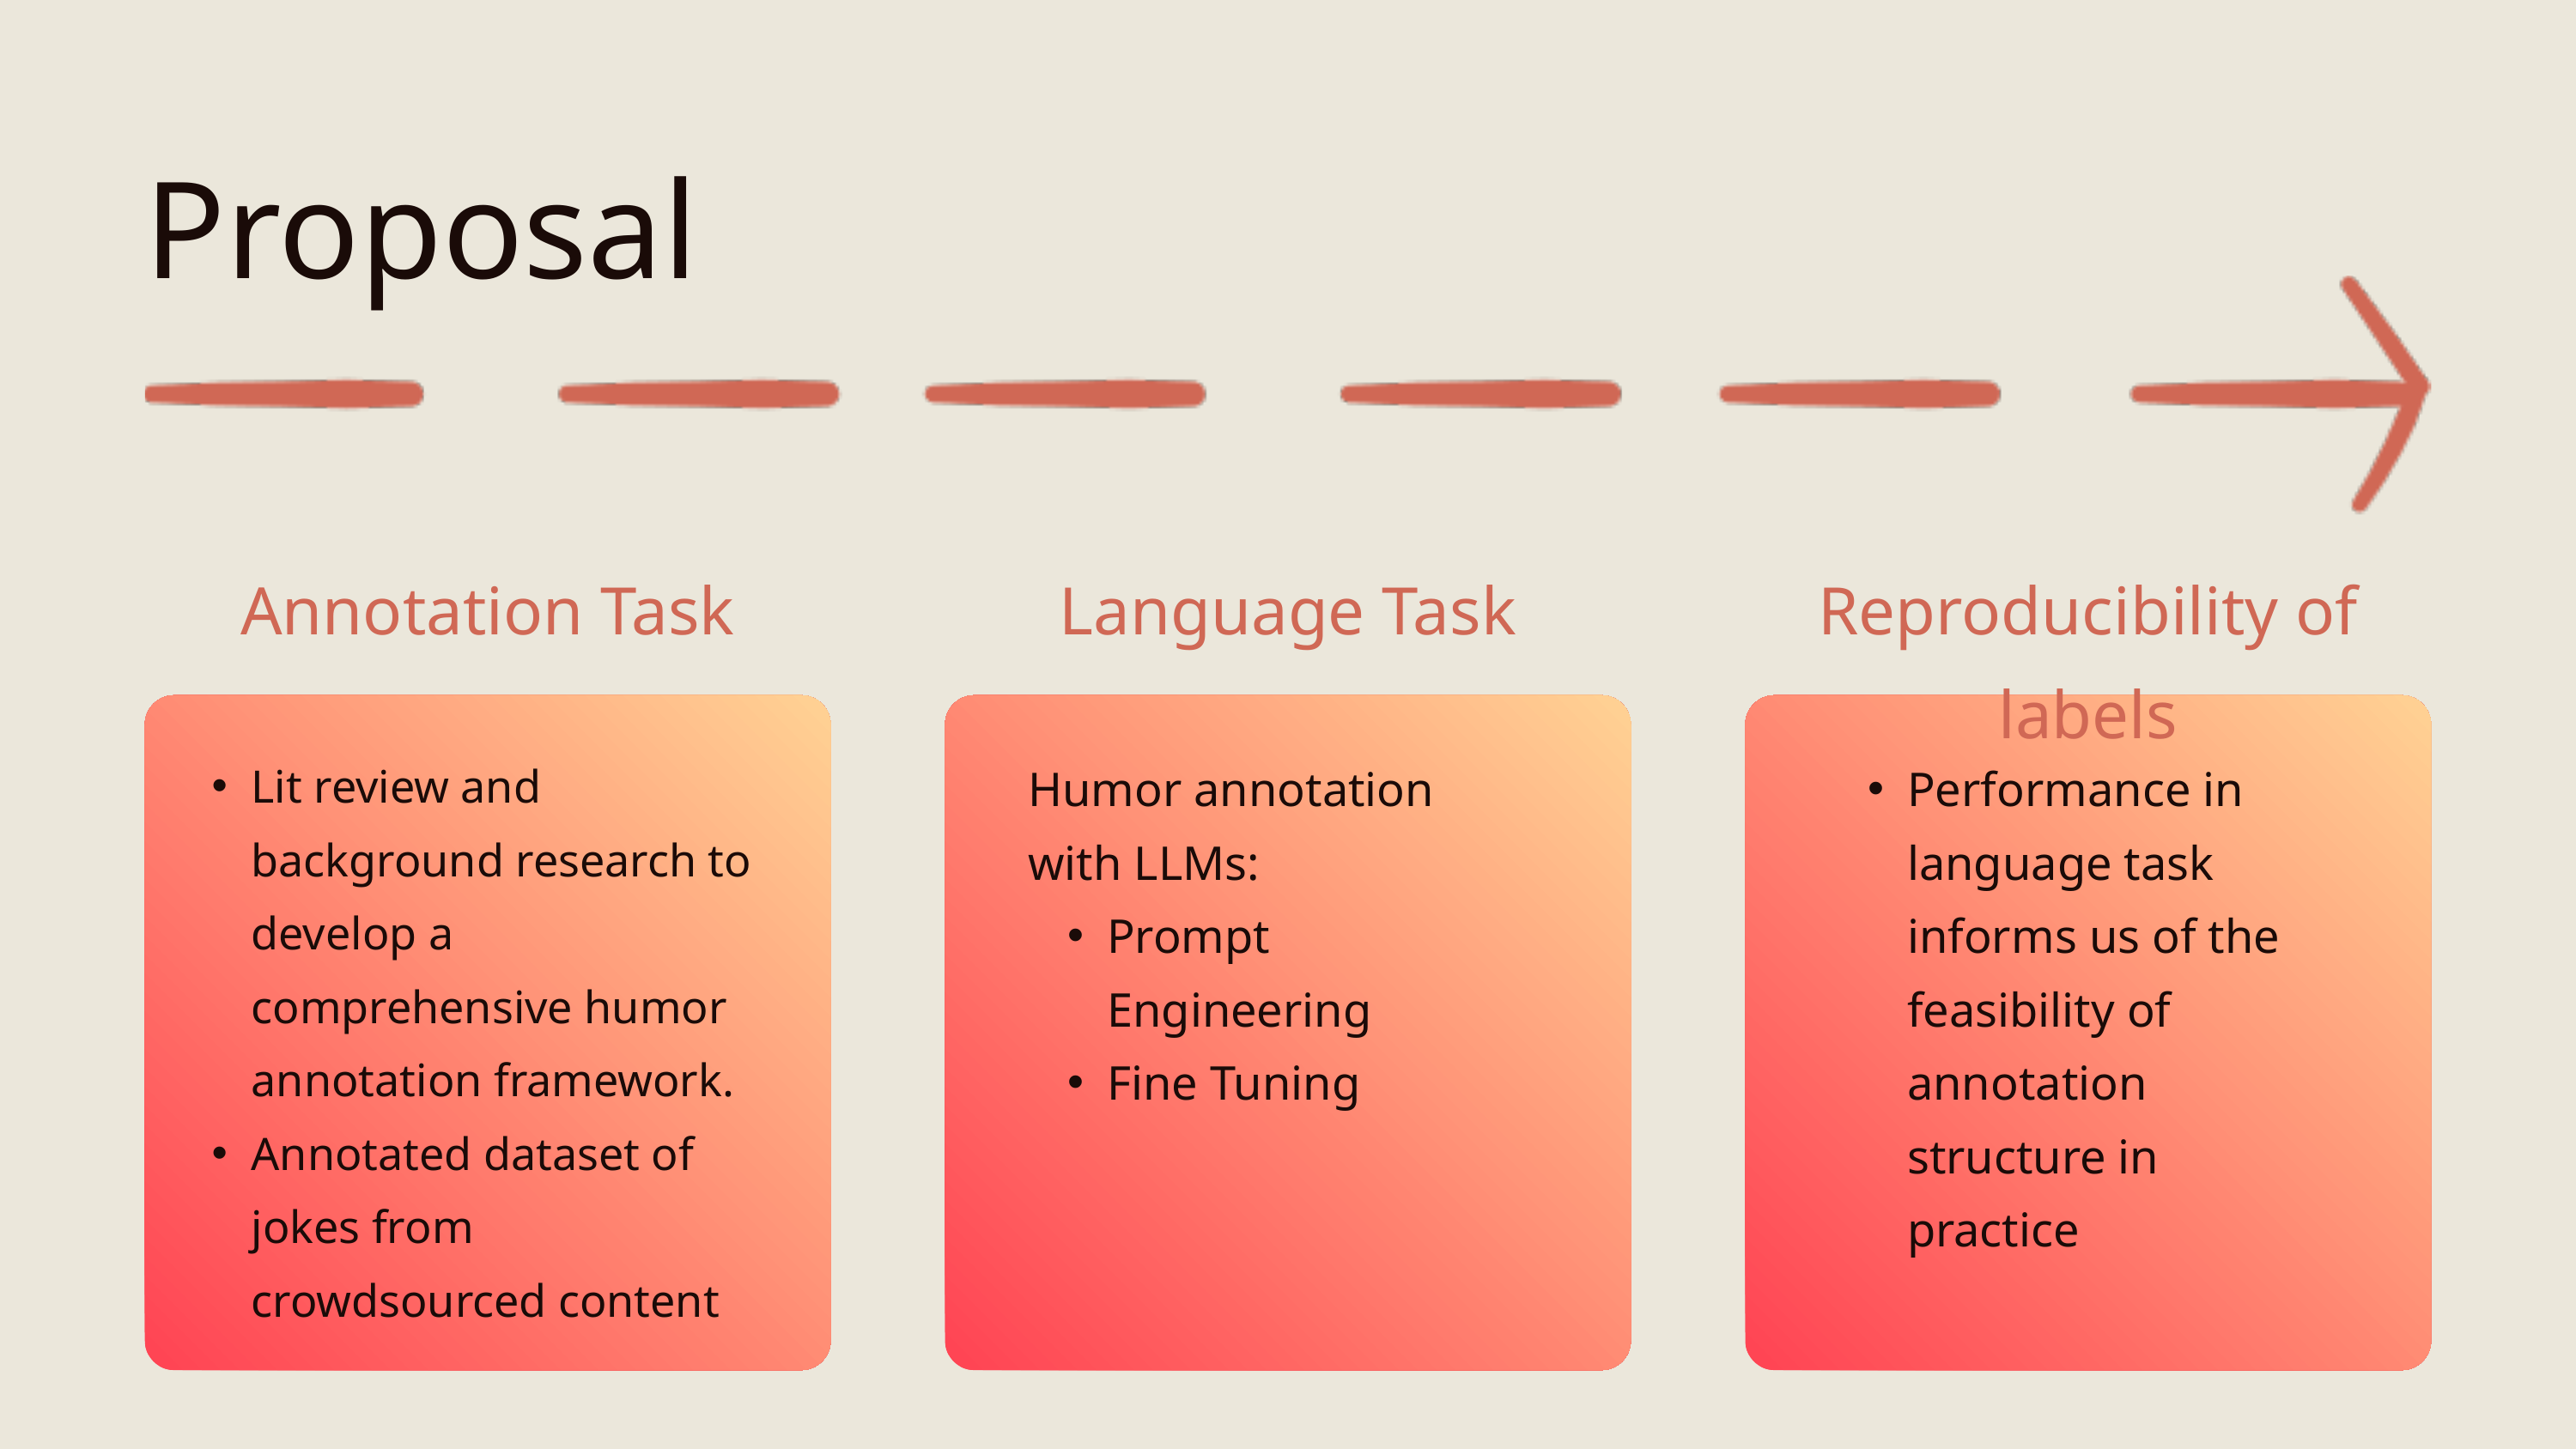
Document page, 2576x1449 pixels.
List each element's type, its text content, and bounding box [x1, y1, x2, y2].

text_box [945, 694, 1631, 1371]
text_box Proposal [144, 144, 2432, 306]
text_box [1745, 694, 2432, 1371]
text_box Annotation Task [191, 544, 785, 648]
text_box Language Task [990, 544, 1585, 648]
text_box [144, 306, 2432, 518]
text_box Reproducibility of labels [1745, 544, 2432, 694]
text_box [144, 694, 831, 1371]
